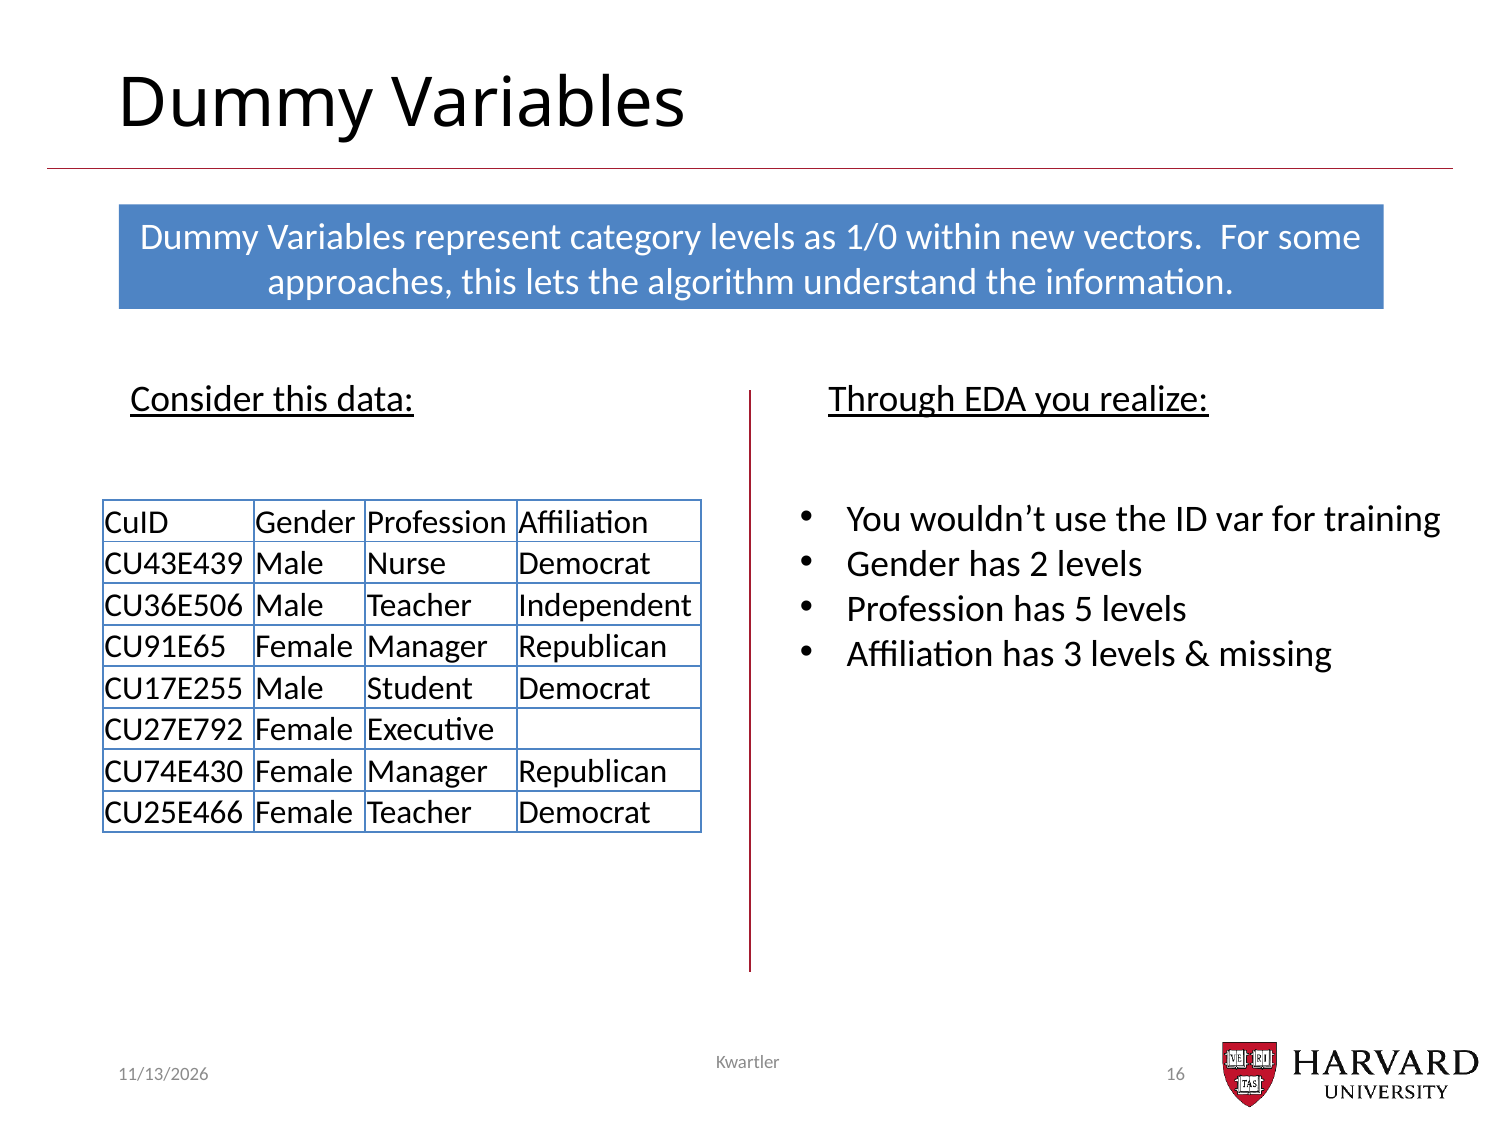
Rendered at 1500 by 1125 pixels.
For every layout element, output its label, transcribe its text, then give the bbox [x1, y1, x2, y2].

table_cell Independent [518, 584, 700, 624]
table_cell CU91E65 [104, 626, 253, 665]
table_cell Female [255, 750, 364, 790]
table_cell CU27E792 [104, 709, 253, 748]
text_box Through EDA you realize: [813, 366, 1224, 427]
table_cell Female [255, 626, 364, 665]
table_cell Executive [366, 709, 516, 748]
title Dummy Variables [103, 59, 1397, 157]
table_cell Female [255, 792, 364, 831]
table_header Profession [366, 501, 516, 541]
table_cell Female [255, 709, 364, 748]
table_cell Manager [366, 626, 516, 665]
table_cell Teacher [366, 792, 516, 831]
table_cell CU17E255 [104, 667, 253, 707]
table_cell Nurse [366, 542, 516, 582]
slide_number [103, 1042, 441, 1103]
table_header CuID [104, 501, 253, 541]
slide_number 16 [1059, 1042, 1200, 1103]
table_cell CU43E439 [104, 542, 253, 582]
text_box Dummy Variables represent category levels as 1/0 within new vectors. For some approaches, this lets the algorithm understand the information. [118, 204, 1384, 309]
picture [1200, 1024, 1500, 1125]
table_cell Democrat [518, 542, 700, 582]
table_cell Manager [366, 750, 516, 790]
table_cell CU25E466 [104, 792, 253, 831]
table_cell CU74E430 [104, 750, 253, 790]
table_cell Male [255, 584, 364, 624]
table_header Affiliation [518, 501, 700, 541]
table_cell [518, 709, 700, 748]
table_cell Male [255, 542, 364, 582]
text_box Kwartler [496, 1042, 1004, 1103]
table_cell Republican [518, 750, 700, 790]
table_cell CU36E506 [104, 584, 253, 624]
table_cell Teacher [366, 584, 516, 624]
table_cell Male [255, 667, 364, 707]
table_cell Democrat [518, 792, 700, 831]
text_box Consider this data: [115, 366, 430, 427]
table_cell Student [366, 667, 516, 707]
text_box You wouldn’t use the ID var for training Gender has 2 levels Profession has 5 levels Affiliation has 3 levels & missing [785, 486, 1466, 681]
table_cell Republican [518, 626, 700, 665]
table_header Gender [255, 501, 364, 541]
table_cell Democrat [518, 667, 700, 707]
